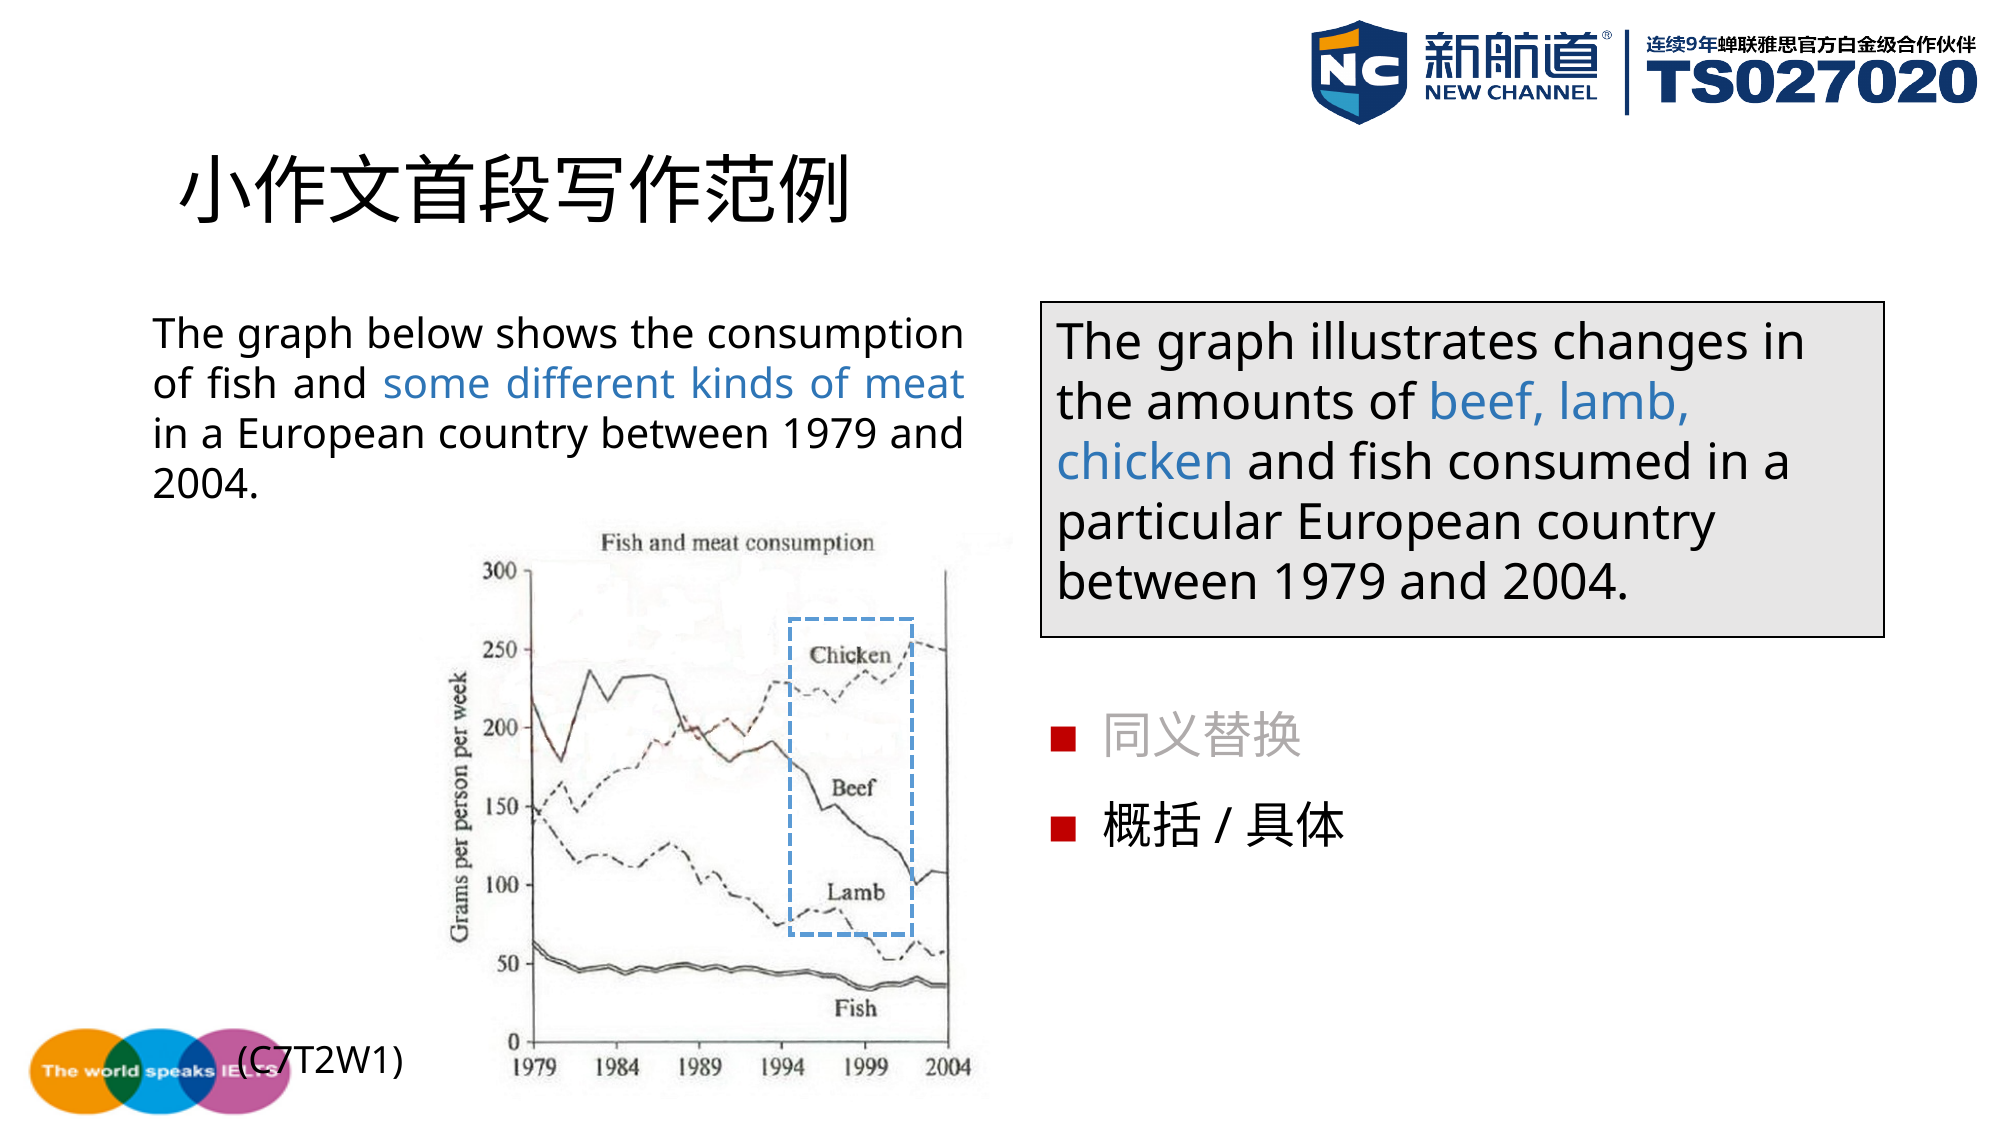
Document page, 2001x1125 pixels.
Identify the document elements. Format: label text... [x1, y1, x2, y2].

picture [4, 1024, 311, 1122]
text_box 小作文首段写作范例 [162, 84, 1888, 303]
text_box 同义替换 概括/具体 [1031, 695, 1360, 861]
picture [1299, 0, 1983, 146]
text_box The graph below shows the consumption of fish and some different kinds of meat in a European country between 1979 and 2004. [137, 299, 981, 1014]
list The graph illustrates changes in the amounts of beef, lamb, chicken and fish consumed in a particular European country between 1979 and 2004. [1041, 303, 1884, 1016]
text_box (C7T2W1) [222, 1028, 419, 1089]
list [419, 479, 1013, 1109]
